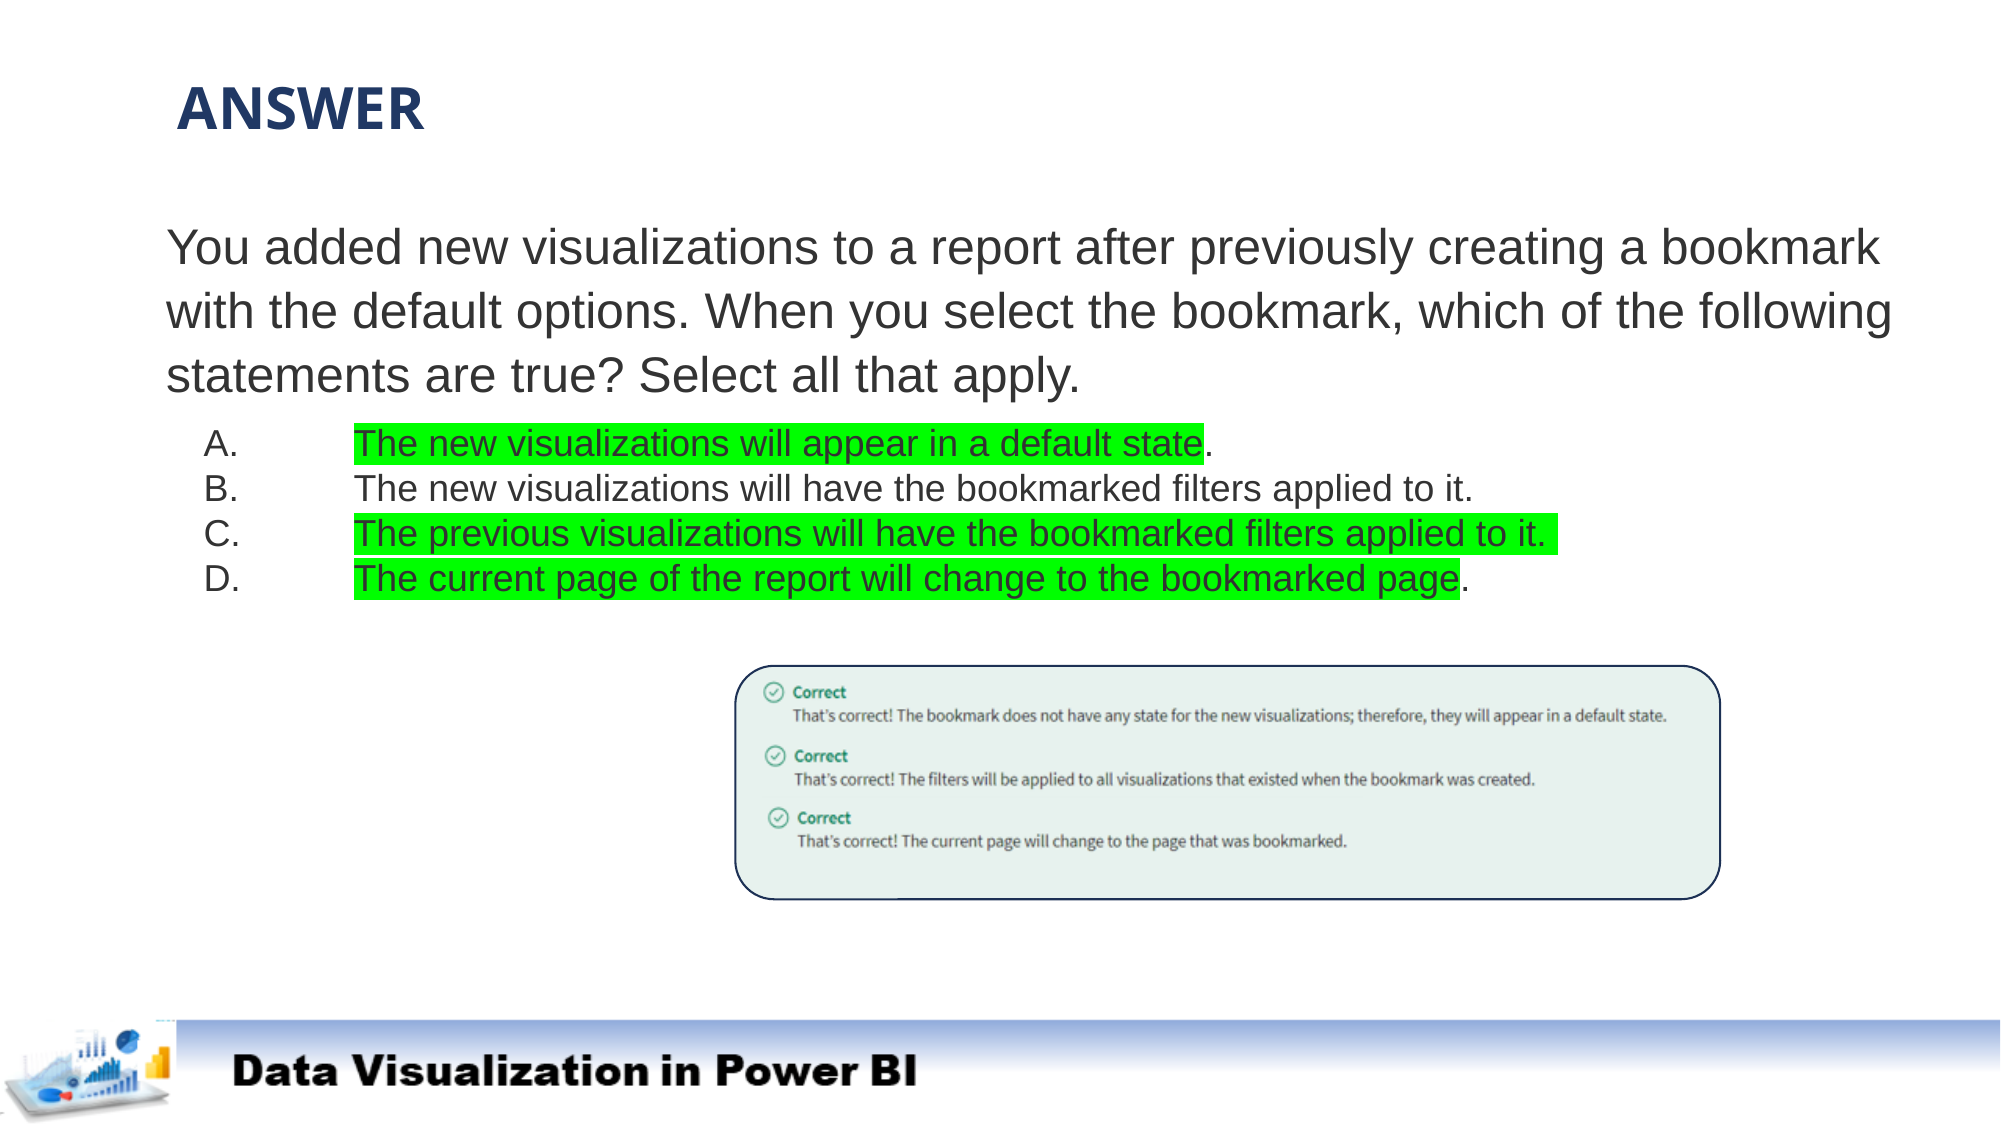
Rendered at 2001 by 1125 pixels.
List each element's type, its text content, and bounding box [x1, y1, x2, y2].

text_box You added new visualizations to a report after previously creating a bookmark with the default options. When you select the bookmark, which of the following statements are true? Select all that apply. A. The new visualizations will appear in a default state. B. The new visualizations will have the bookmarked filters applied to it. C. The previous visualizations will have the bookmarked filters applied to it. D. The current page of the report will change to the bookmarked page. [113, 202, 1972, 733]
text_box ANSWER [163, 58, 1163, 149]
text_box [735, 665, 1721, 900]
picture [0, 0, 2001, 1125]
